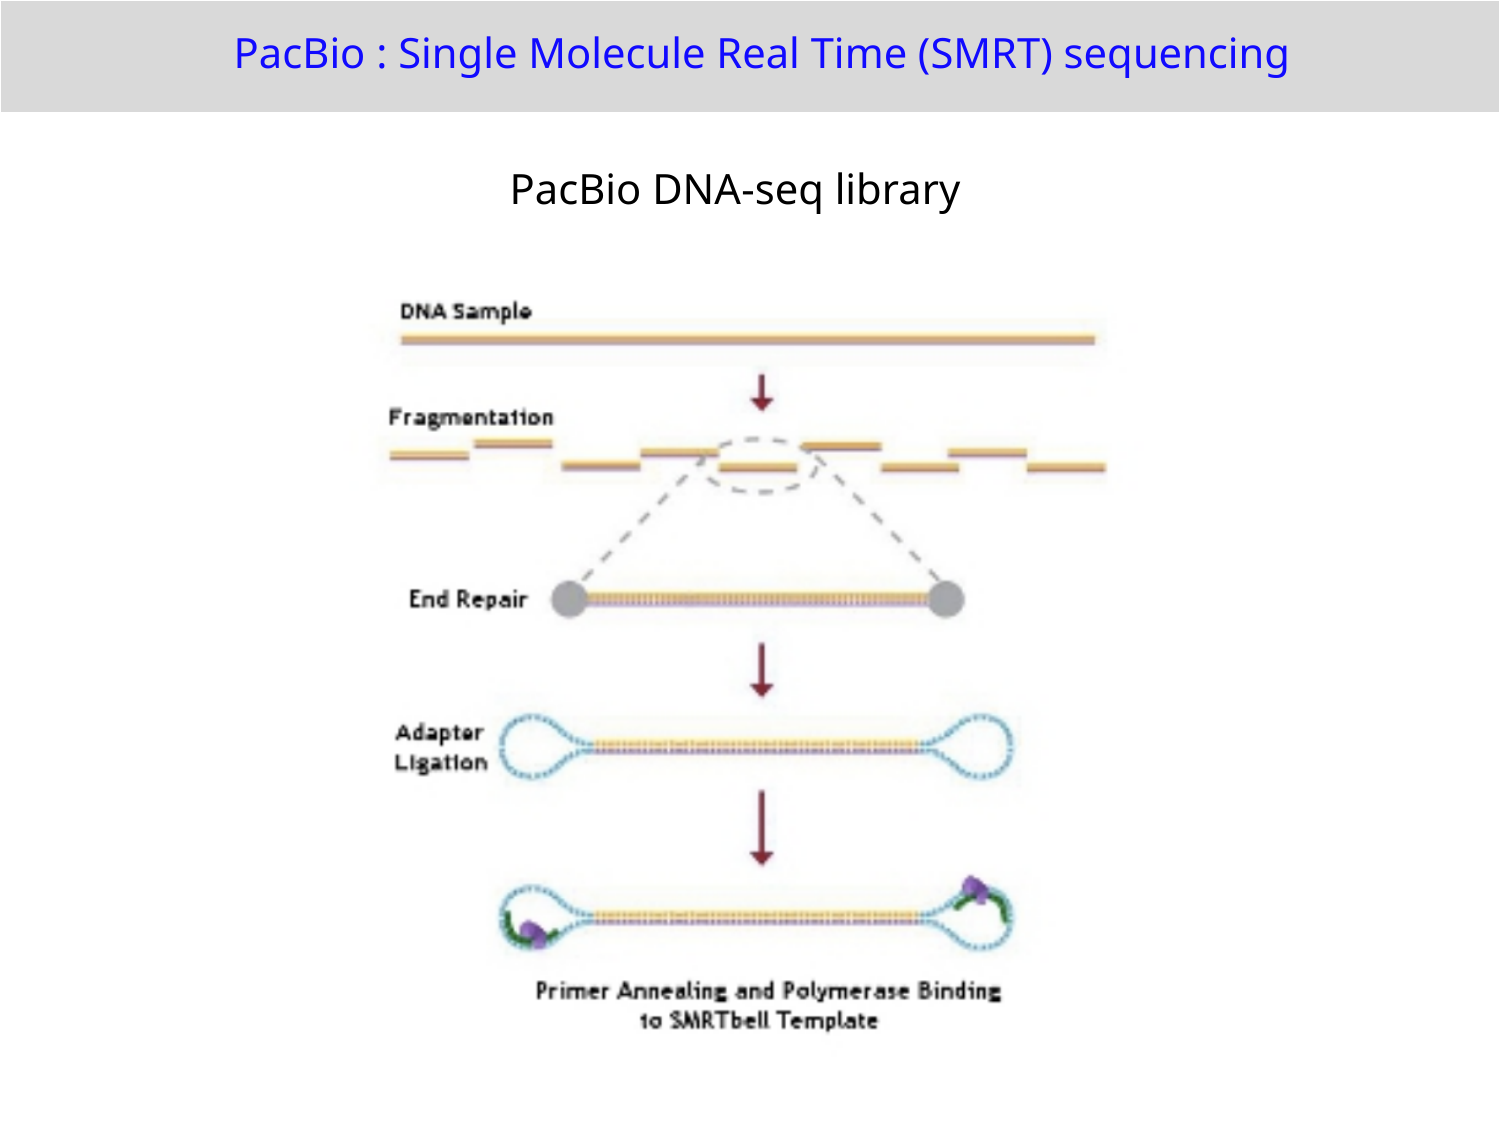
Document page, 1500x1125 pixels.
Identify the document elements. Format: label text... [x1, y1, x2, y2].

text_box PacBio DNA-seq library [466, 156, 1004, 221]
text_box [0, 0, 1500, 113]
text_box PacBio : Single Molecule Real Time (SMRT) sequencing [112, 19, 1413, 84]
picture [312, 264, 1184, 1059]
